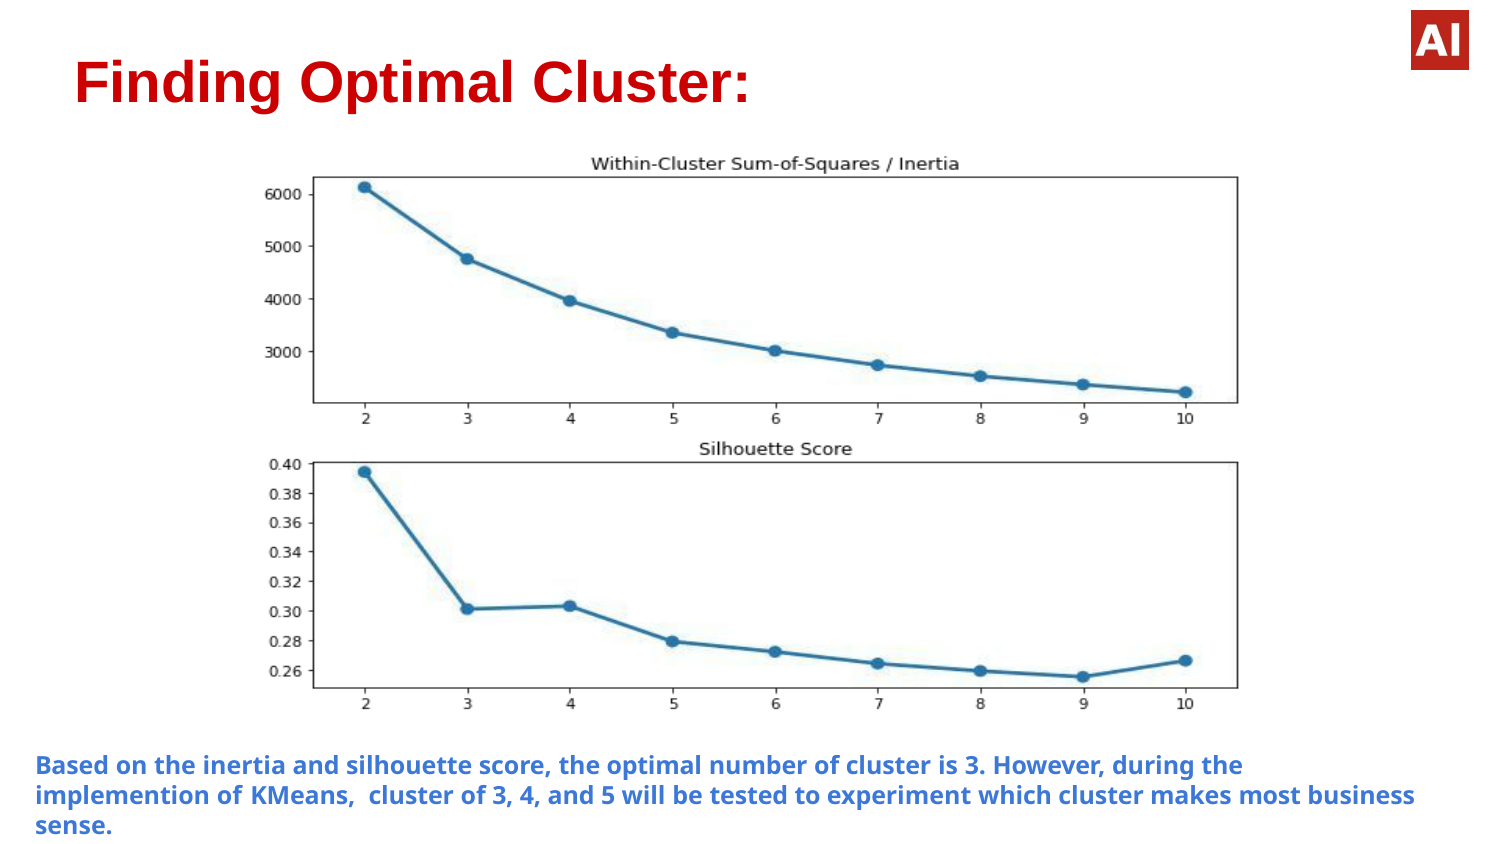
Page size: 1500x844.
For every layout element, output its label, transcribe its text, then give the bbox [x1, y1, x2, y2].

picture [1411, 10, 1469, 70]
title Finding Optimal Cluster: [72, 42, 756, 186]
picture [252, 147, 1248, 720]
text_box Based on the inertia and silhouette score, the optimal number of cluster is 3. However, during the implemention of KMeans, cluster of 3, 4, and 5 will be tested to experiment which cluster makes most business sense. [32, 747, 1419, 840]
